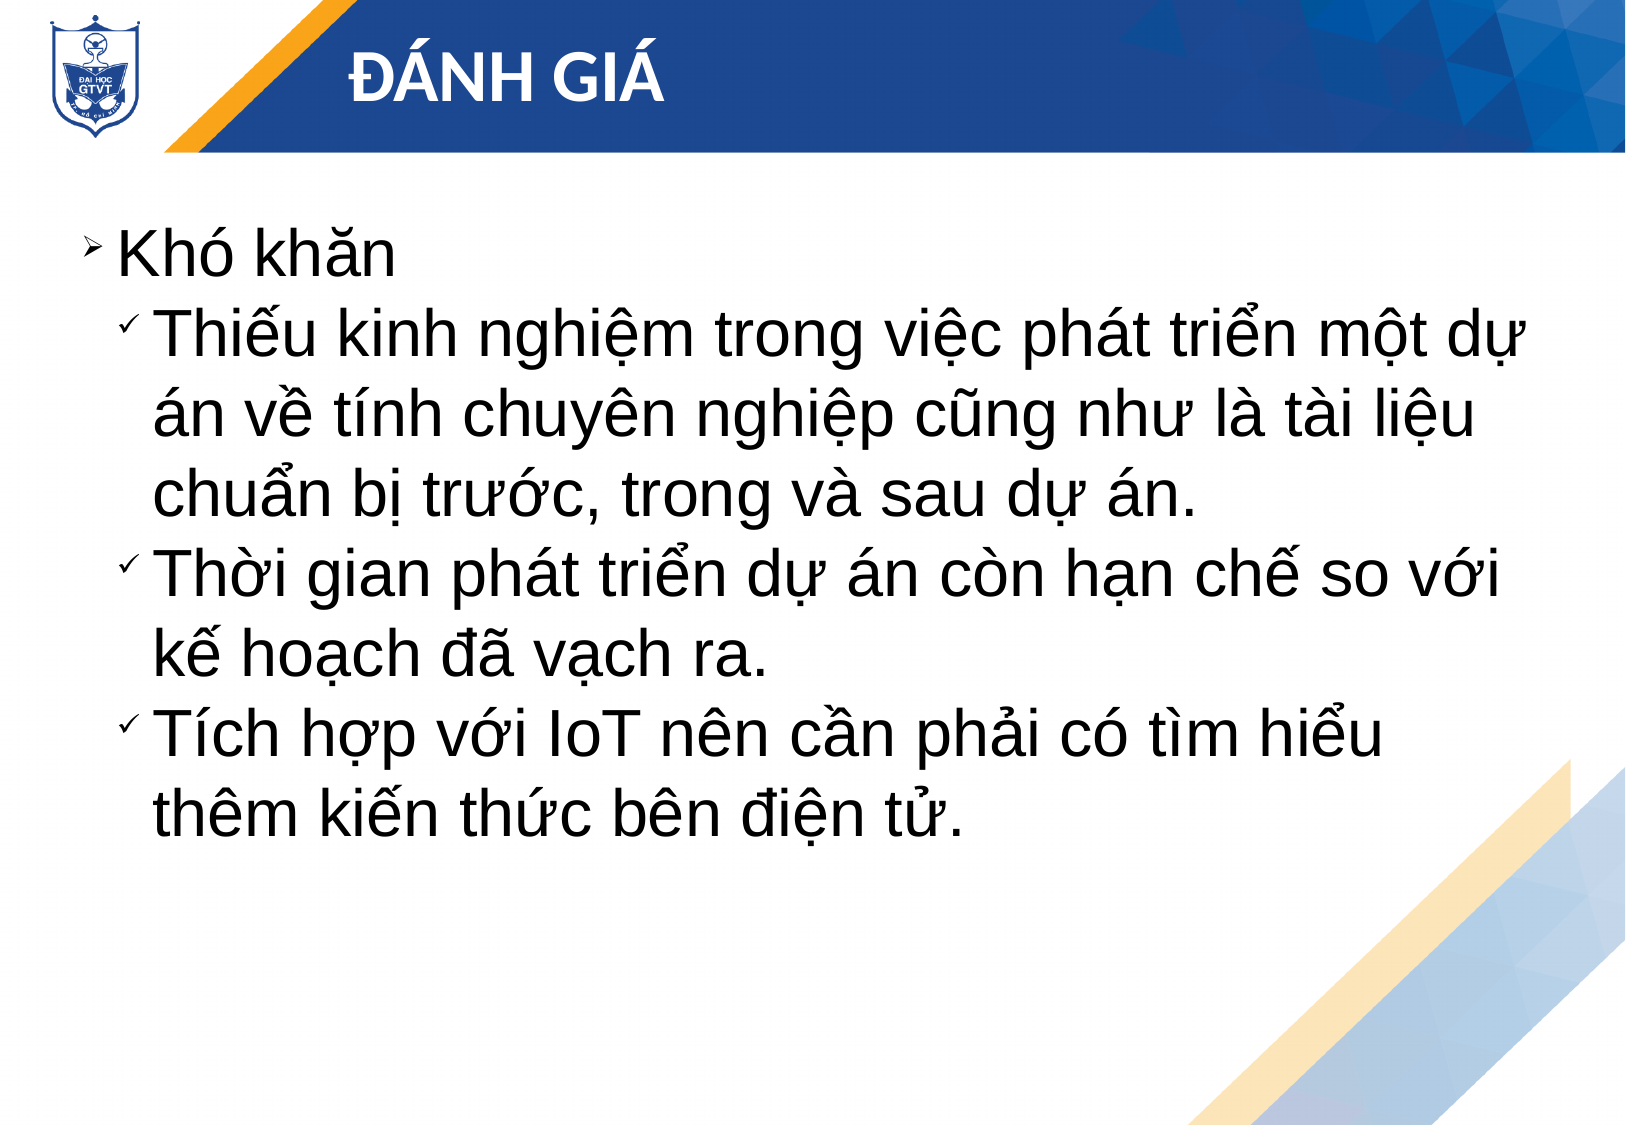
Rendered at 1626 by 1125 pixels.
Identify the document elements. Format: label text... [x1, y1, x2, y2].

text_box ĐÁNH GIÁ [332, 0, 1625, 186]
text_box Khó khăn Thiếu kinh nghiệm trong việc phát triển một dự án về tính chuyên nghiệp cũng như là tài liệu chuẩn bị trước, trong và sau dự án. Thời gian phát triển dự án còn hạn chế so với kế hoạch đã vạch ra. Tích hợp với IoT nên cần phải có tìm hiểu thêm kiến thức bên điện tử. [81, 204, 1543, 856]
picture [0, 0, 1626, 1125]
